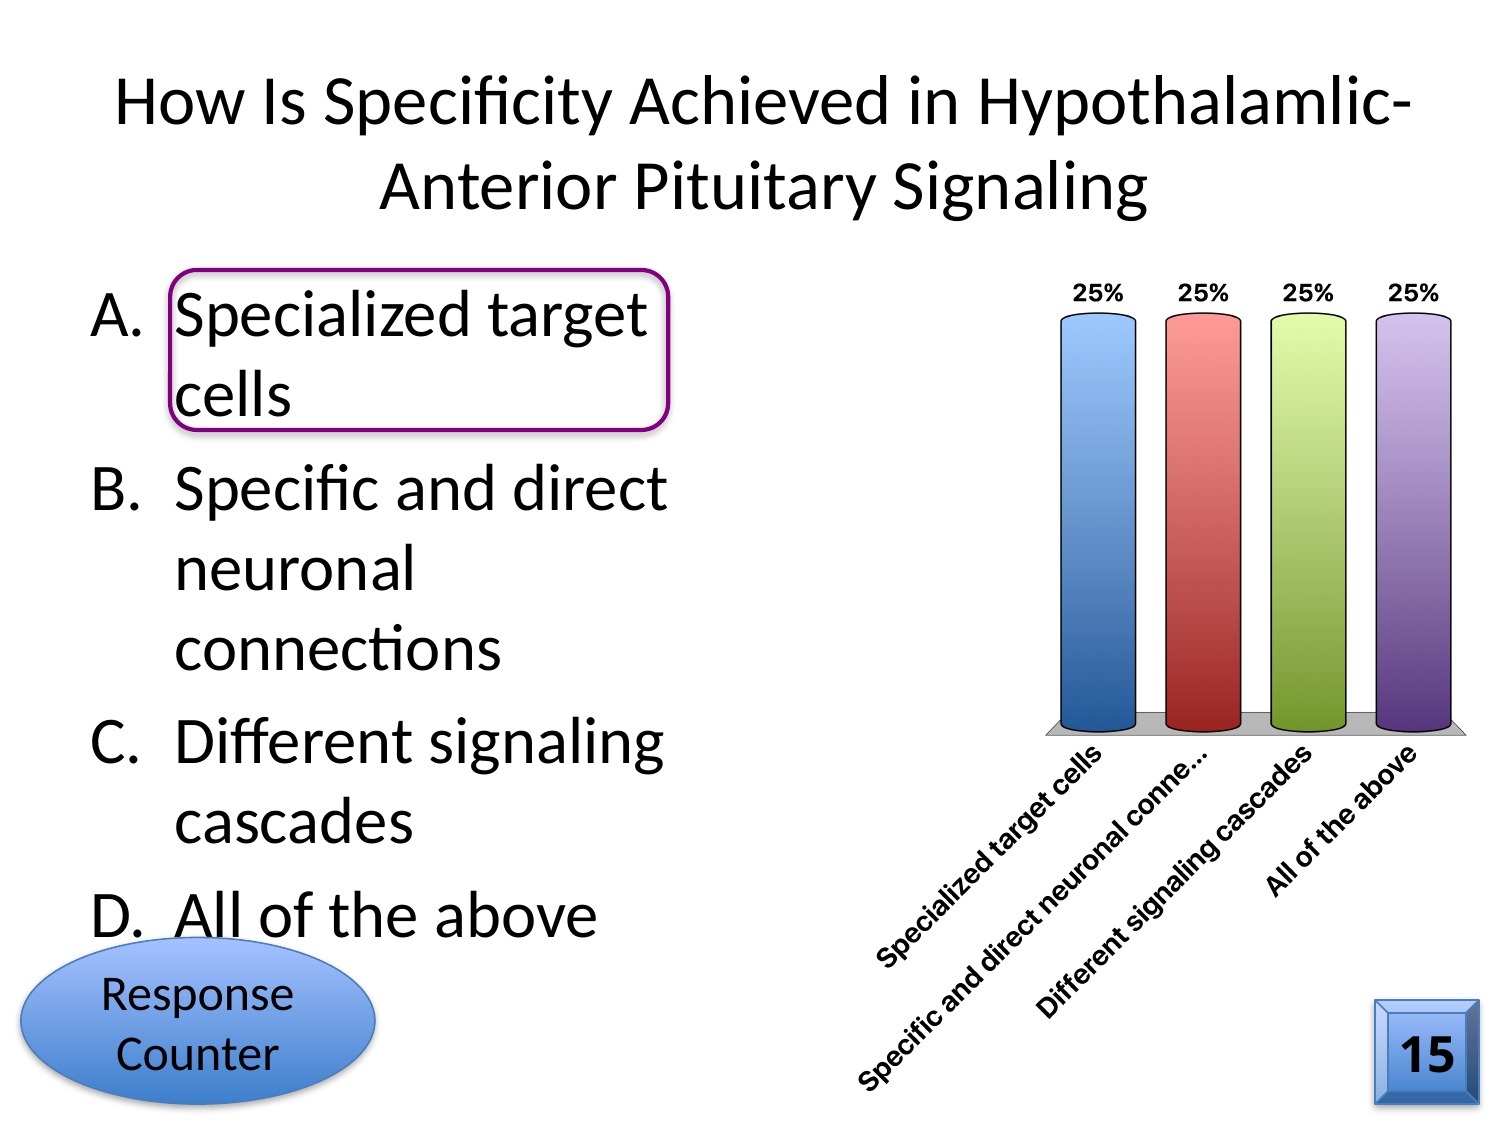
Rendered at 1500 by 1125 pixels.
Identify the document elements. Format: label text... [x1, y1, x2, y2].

text_box Response Counter [20, 936, 376, 1105]
picture [739, 262, 1490, 1107]
title How Is Specificity Achieved in Hypothalamlic-Anterior Pituitary Signaling [29, 45, 1500, 233]
list Specialized target cells Specific and direct neuronal connections Different signaling cascades All of the above [75, 262, 737, 1005]
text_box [1374, 999, 1480, 1105]
text_box [169, 269, 669, 431]
